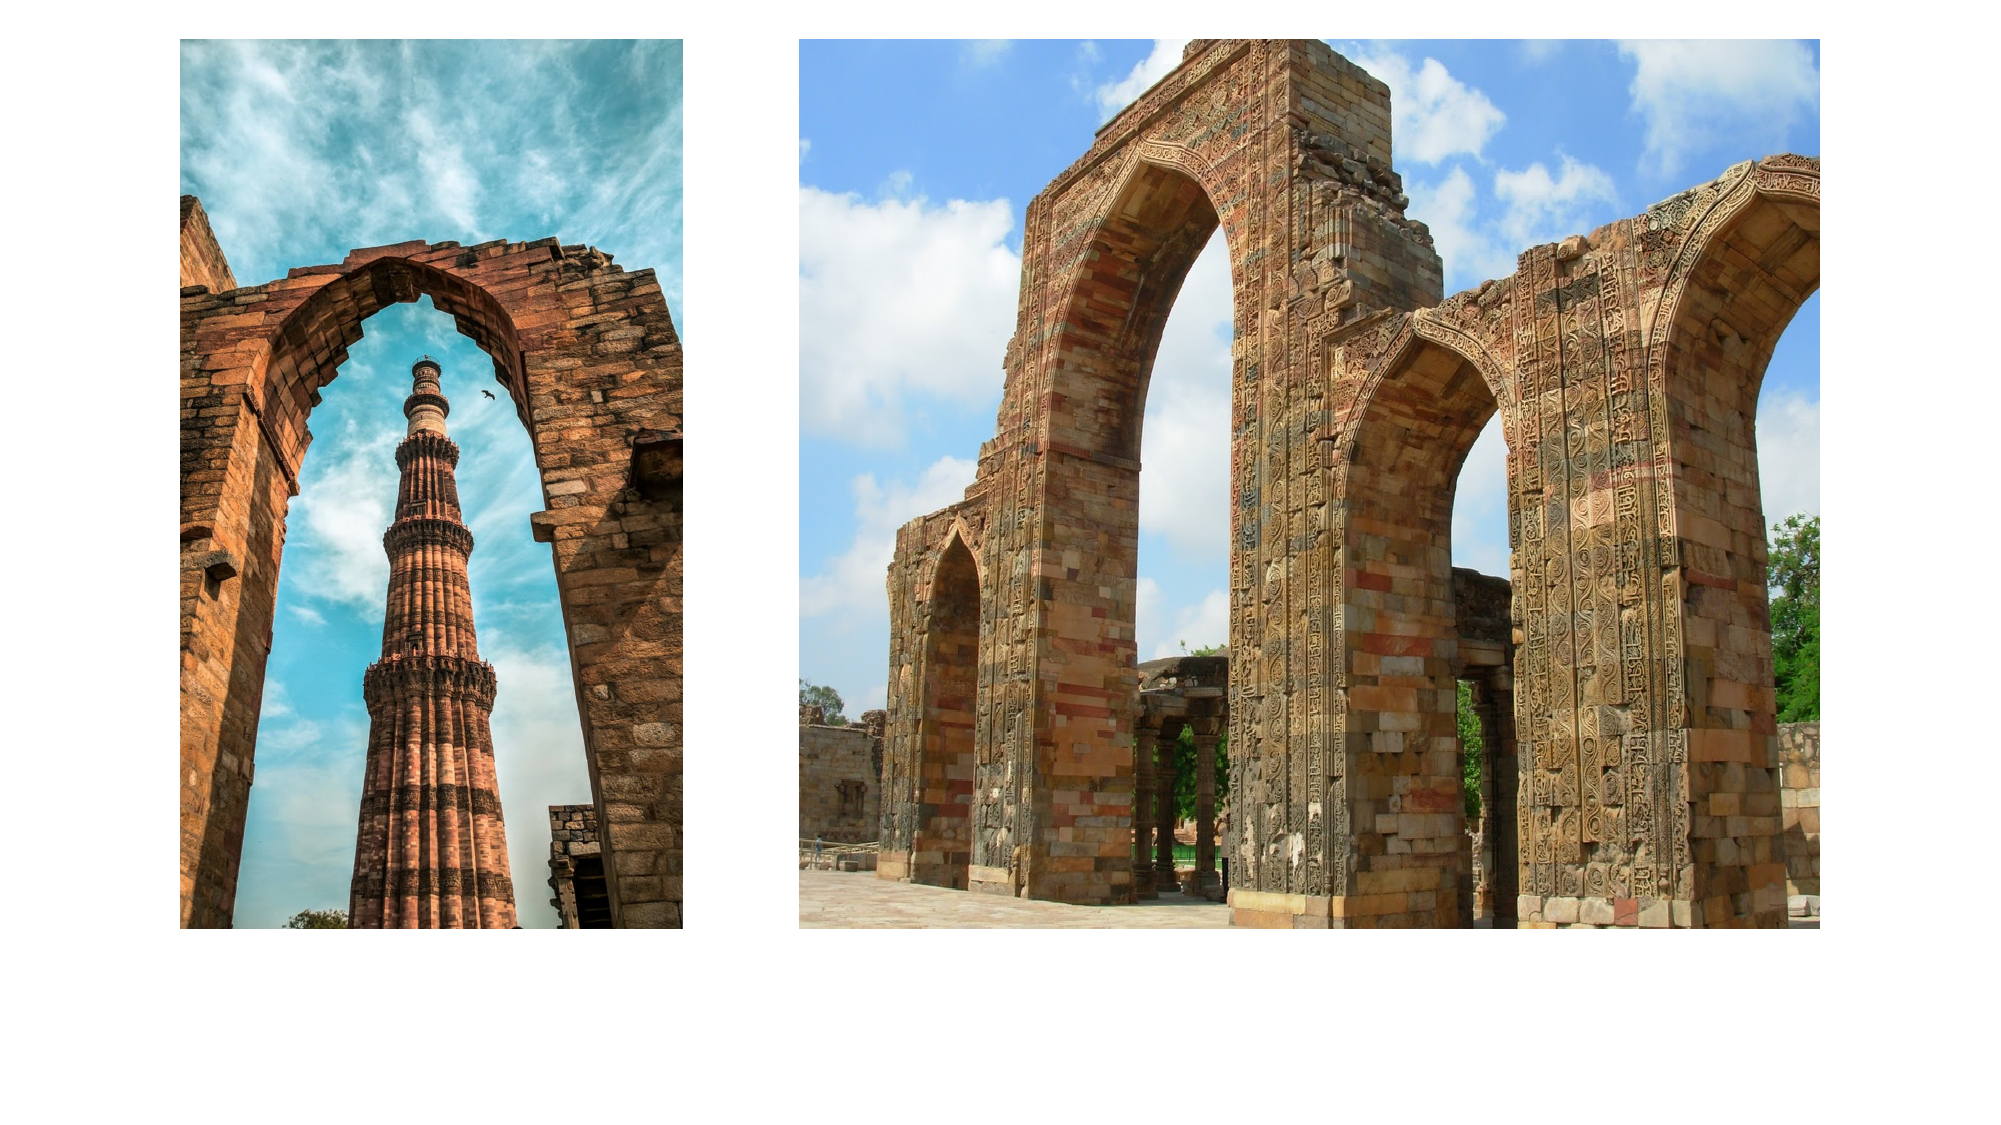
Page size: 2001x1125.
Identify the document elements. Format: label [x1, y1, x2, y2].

picture [799, 39, 1820, 930]
list [180, 39, 683, 930]
